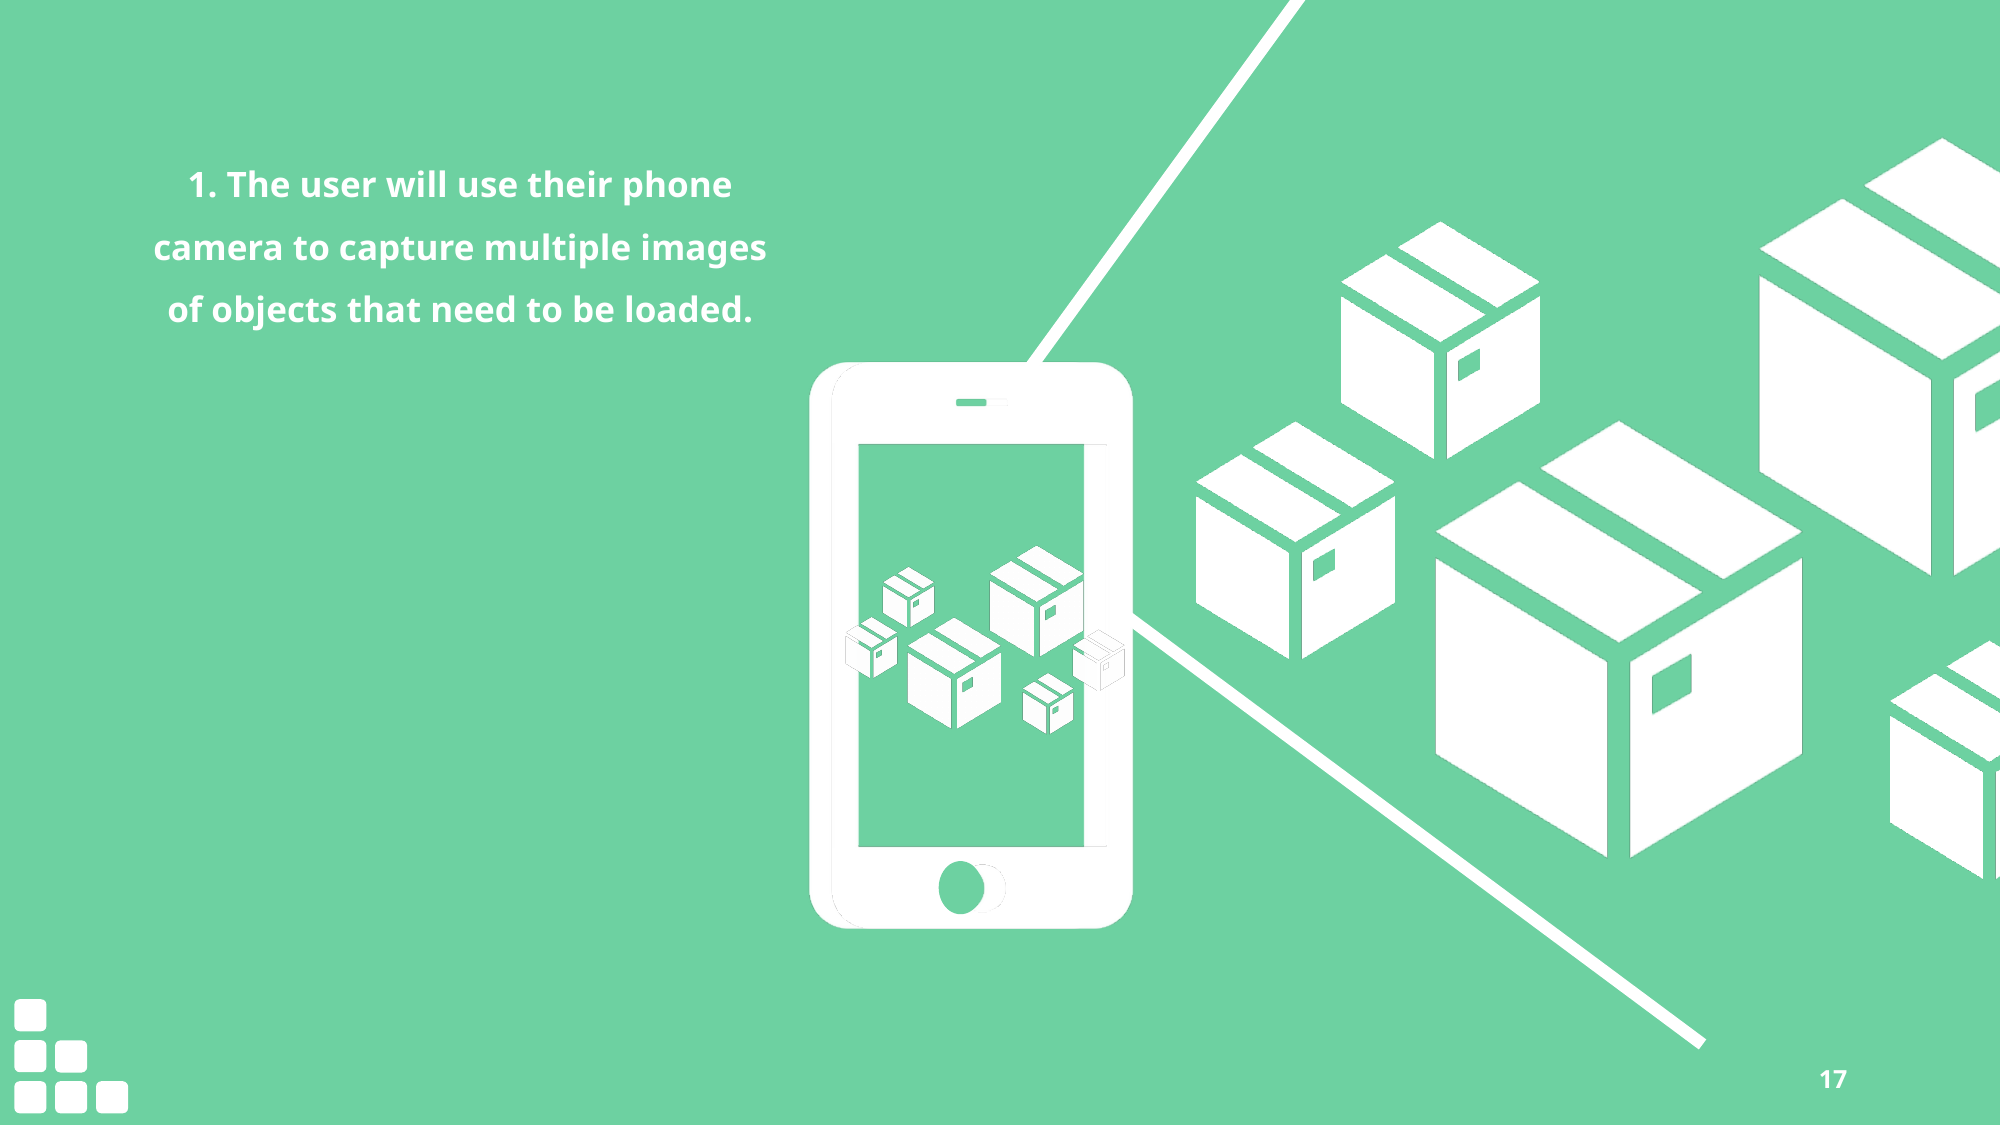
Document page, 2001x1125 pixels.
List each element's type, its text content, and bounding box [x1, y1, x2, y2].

picture [621, 307, 1321, 984]
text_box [1023, 0, 1356, 377]
title 1. The user will use their phone camera to capture multiple images of objects that need to be loaded. [137, 75, 783, 338]
slide_number 17 [1412, 1035, 1863, 1125]
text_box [1321, 90, 2000, 906]
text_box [834, 533, 1136, 741]
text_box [1119, 611, 1703, 1045]
